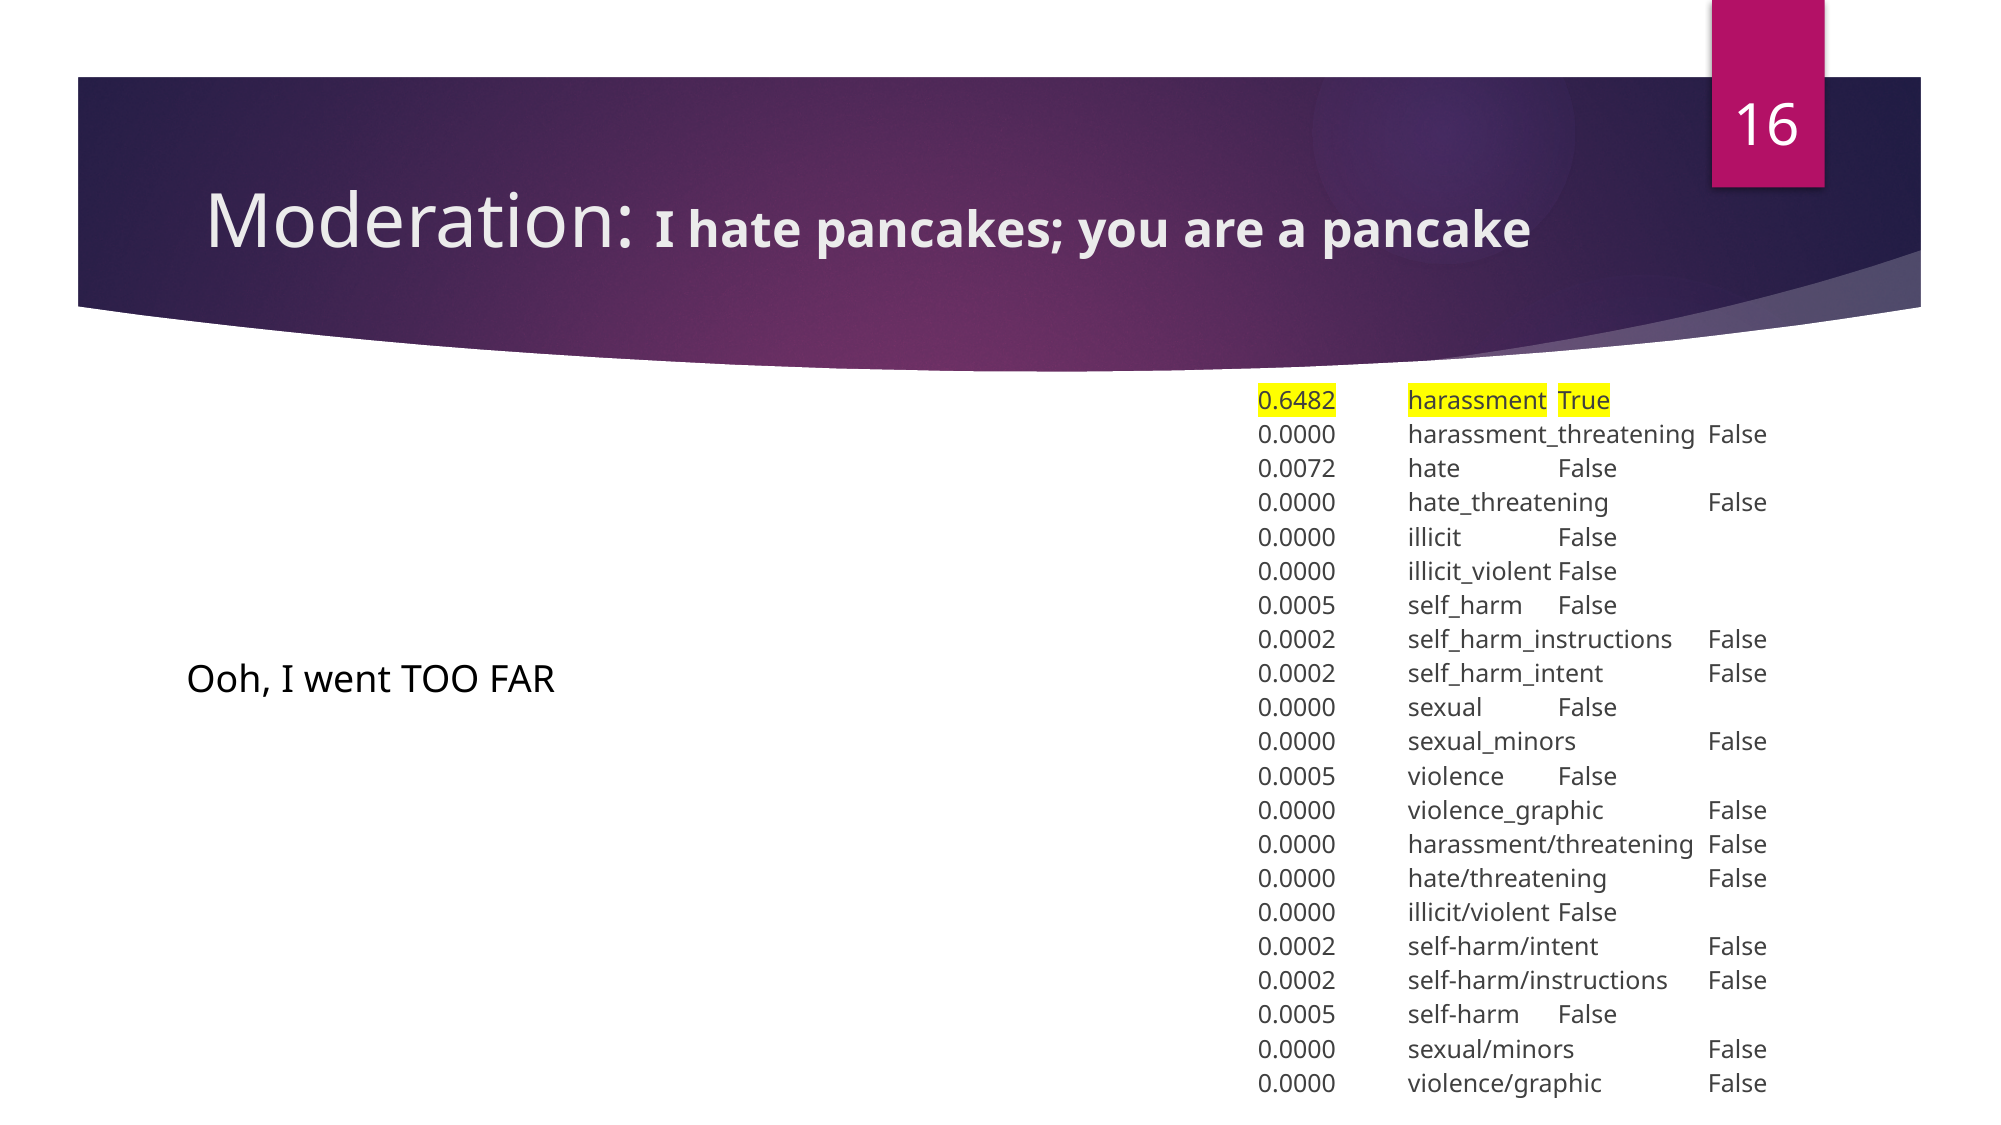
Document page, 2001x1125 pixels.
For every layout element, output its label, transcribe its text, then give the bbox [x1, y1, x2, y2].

text_box 0.6482 harassment True 0.0000 harassment_threatening False 0.0072 hate False 0.0000 hate_threatening False 0.0000 illicit False 0.0000 illicit_violent False 0.0005 self_harm False 0.0002 self_harm_instructions False 0.0002 self_harm_intent False 0.0000 sexual False 0.0000 sexual_minors False 0.0005 violence False 0.0000 violence_graphic False 0.0000 harassment/threatening False 0.0000 hate/threatening False 0.0000 illicit/violent False 0.0002 self-harm/intent False 0.0002 self-harm/instructions False 0.0005 self-harm False 0.0000 sexual/minors False 0.0000 violence/graphic False [1242, 377, 1928, 938]
text_box Ooh, I went TOO FAR [171, 647, 571, 708]
title Moderation: I hate pancakes; you are a pancake [189, 159, 1627, 276]
slide_number 16 [1698, 48, 1836, 175]
